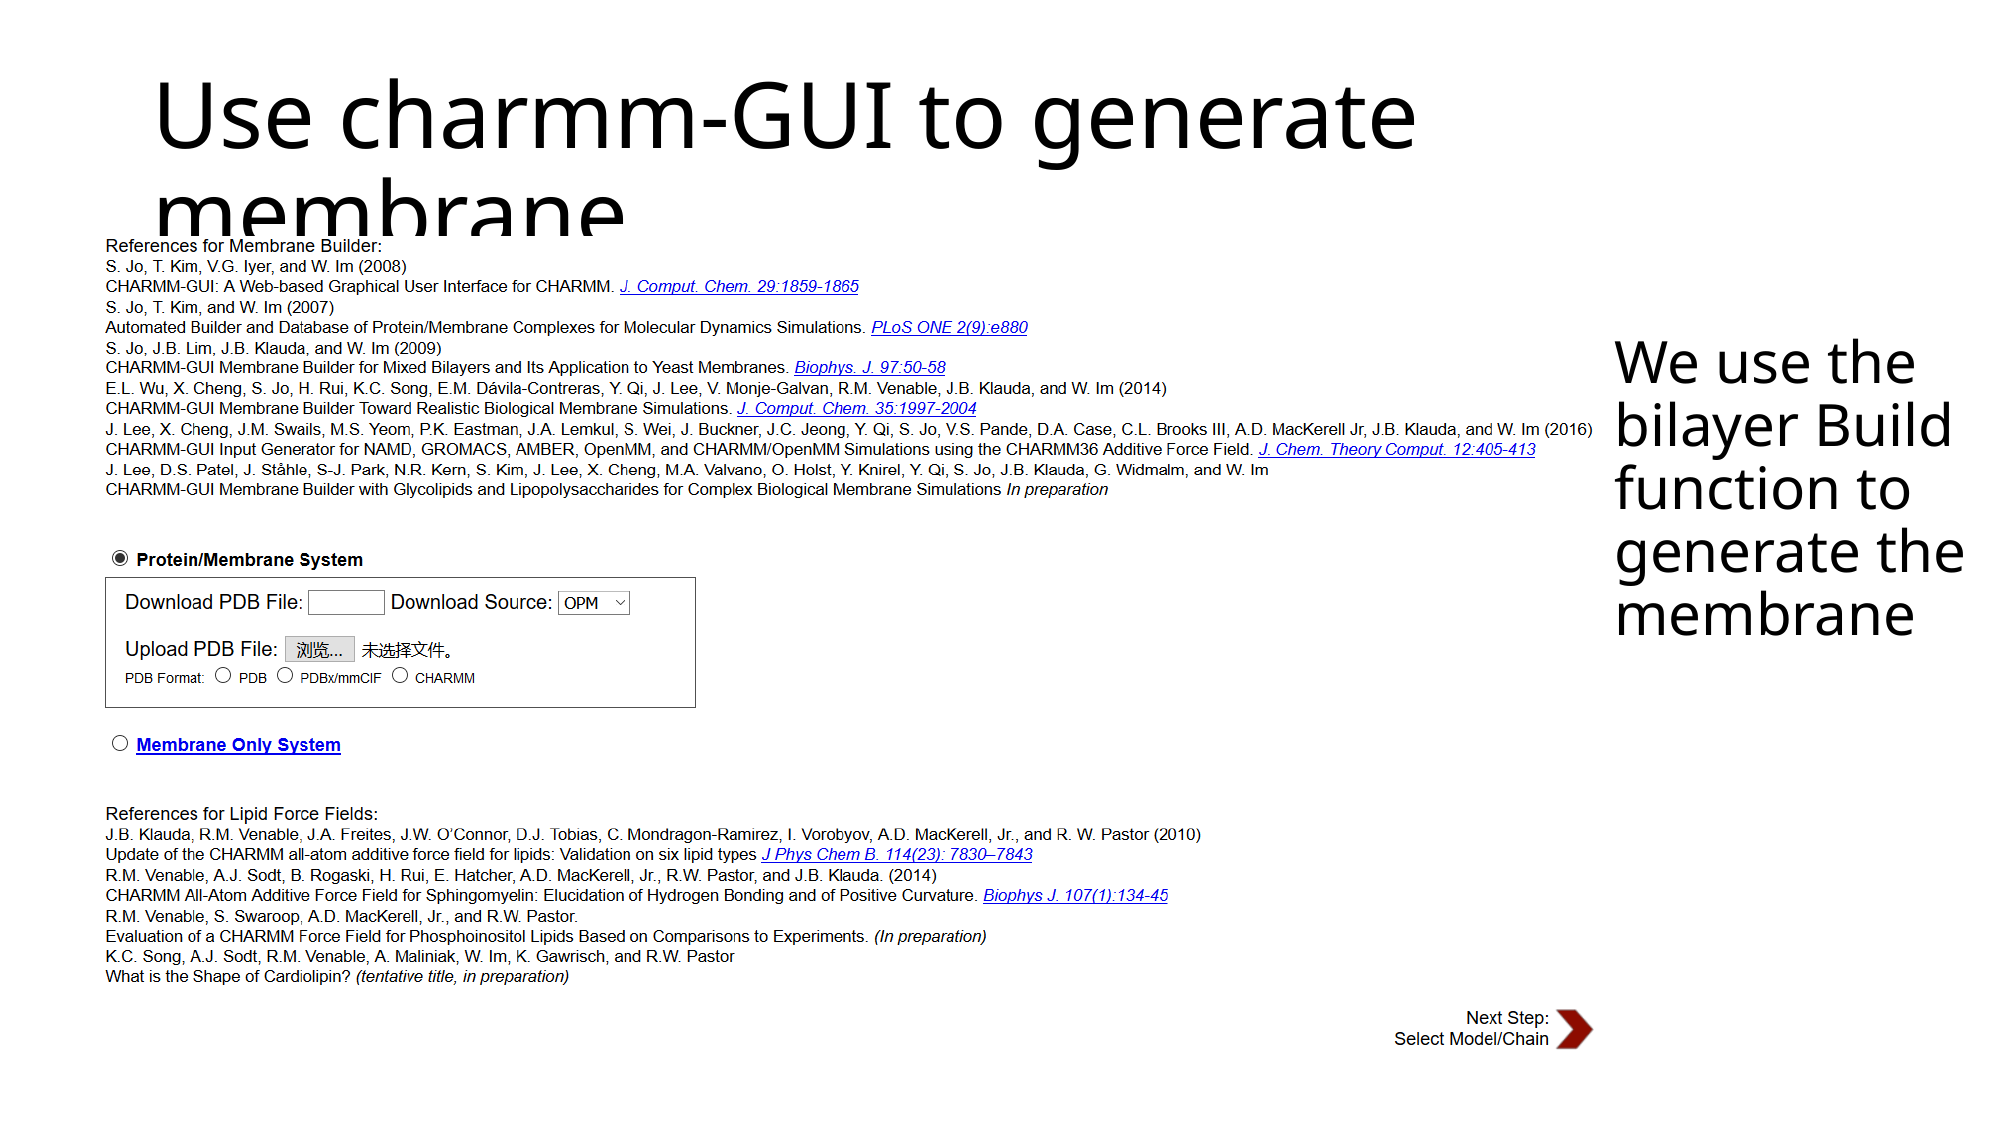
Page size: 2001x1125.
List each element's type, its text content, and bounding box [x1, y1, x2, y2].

title Use charmm-GUI to generate membrane [137, 59, 1863, 278]
list We use the bilayer Build function to generate the membrane [1600, 325, 2000, 918]
picture [85, 236, 1600, 1065]
